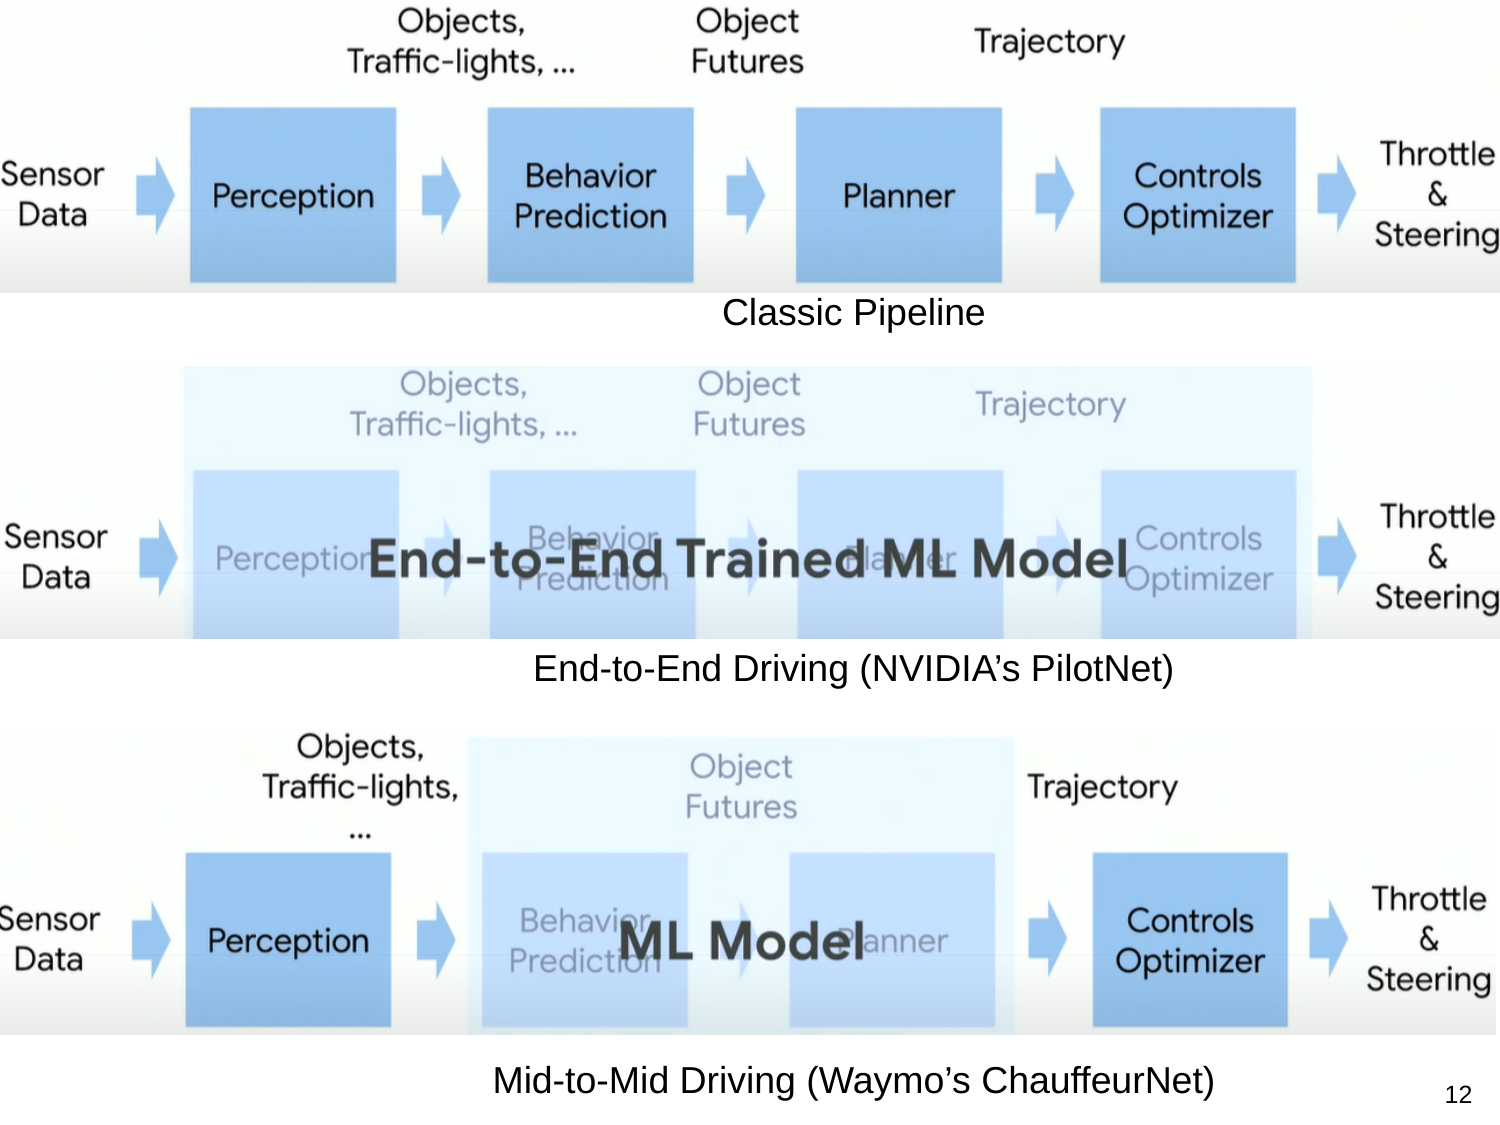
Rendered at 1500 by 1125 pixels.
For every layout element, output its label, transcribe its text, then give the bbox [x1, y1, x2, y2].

text_box Mid-to-Mid Driving (Waymo’s ChauffeurNet) [477, 1049, 1231, 1109]
text_box End-to-End Driving (NVIDIA’s PilotNet) [518, 646, 1190, 697]
picture [0, 3, 1500, 293]
slide_number 12 [1137, 1070, 1488, 1112]
picture [0, 366, 1500, 639]
text_box Classic Pipeline [707, 301, 1001, 341]
picture [0, 729, 1496, 1035]
